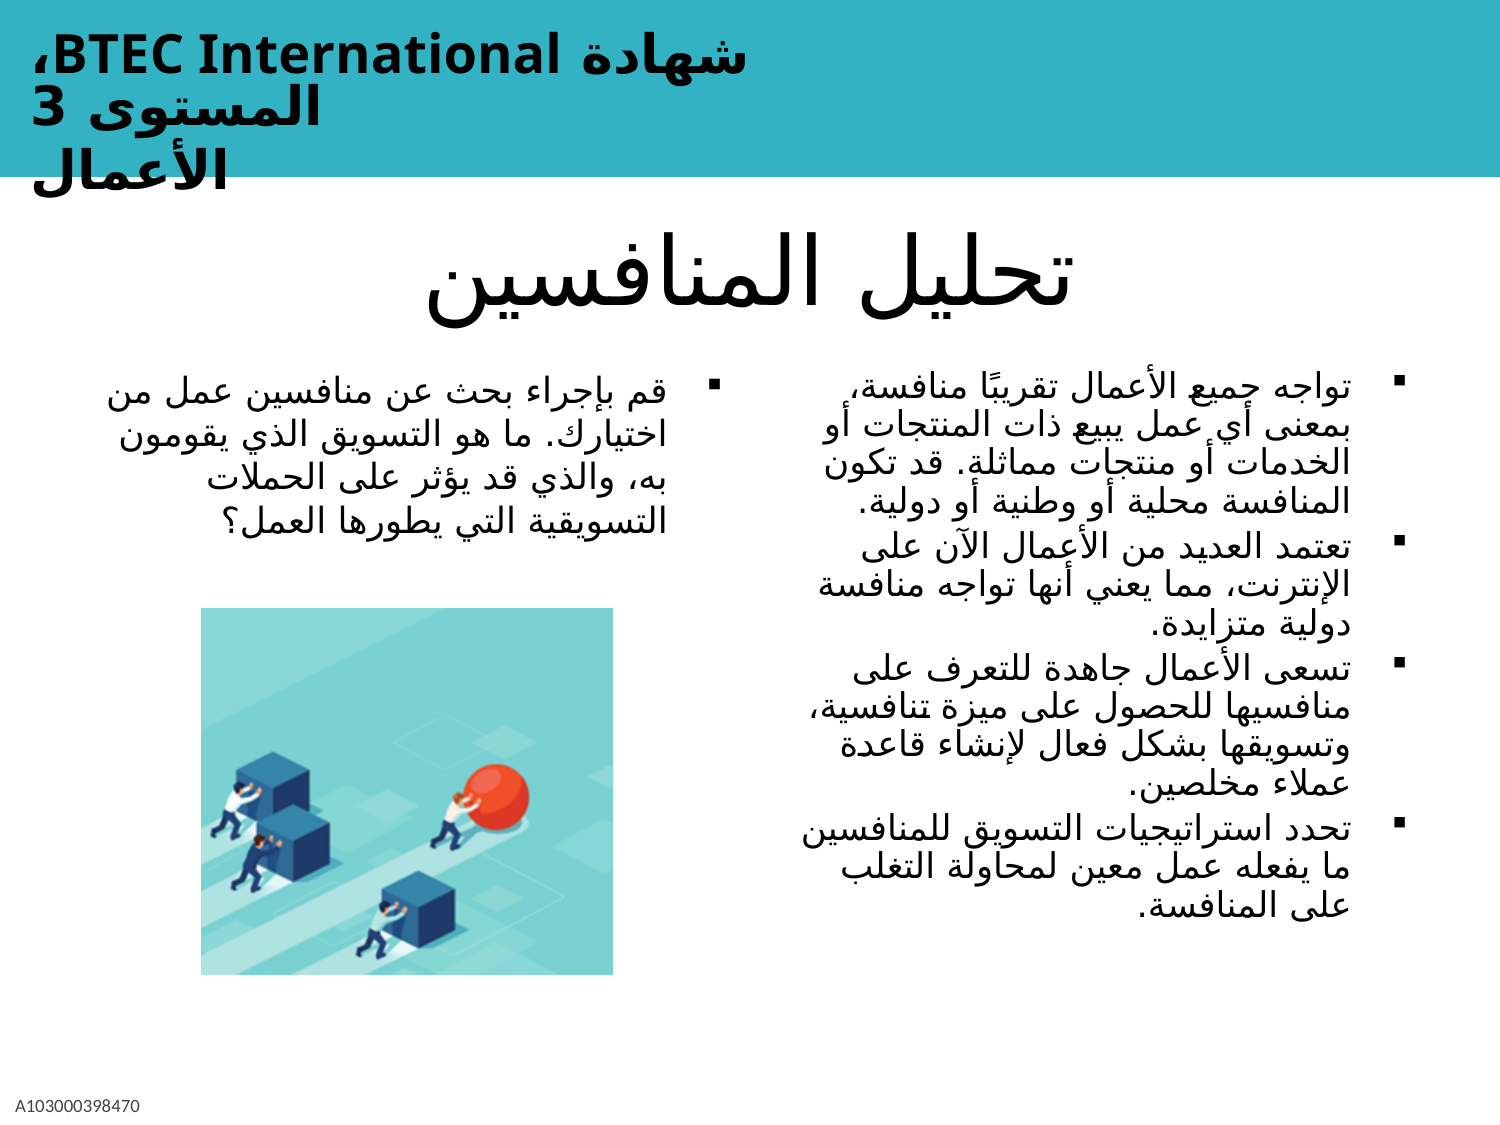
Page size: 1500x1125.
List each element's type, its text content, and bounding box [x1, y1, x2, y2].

list تواجه جميع الأعمال تقريبًا منافسة، بمعنى أي عمل يبيع ذات المنتجات أو الخدمات أو منتجات مماثلة. قد تكون المنافسة محلية أو وطنية أو دولية. تعتمد العديد من الأعمال الآن على الإنترنت، مما يعني أنها تواجه منافسة دولية متزايدة. تسعى الأعمال جاهدة للتعرف على منافسيها للحصول على ميزة تنافسية، وتسويقها بشكل فعال لإنشاء قاعدة عملاء مخلصين. تحدد استراتيجيات التسويق للمنافسين ما يفعله عمل معين لمحاولة التغلب على المنافسة. [762, 360, 1424, 1021]
picture [0, 0, 1500, 177]
text_box قم بإجراء بحث عن منافسين عمل من اختيارك. ما هو التسويق الذي يقومون به، والذي قد يؤثر على الحملات التسويقية التي يطورها العمل؟ [76, 360, 738, 587]
title تحليل المنافسين [75, 196, 1425, 338]
picture [201, 608, 613, 975]
text_box A103000398470 [0, 1088, 178, 1125]
